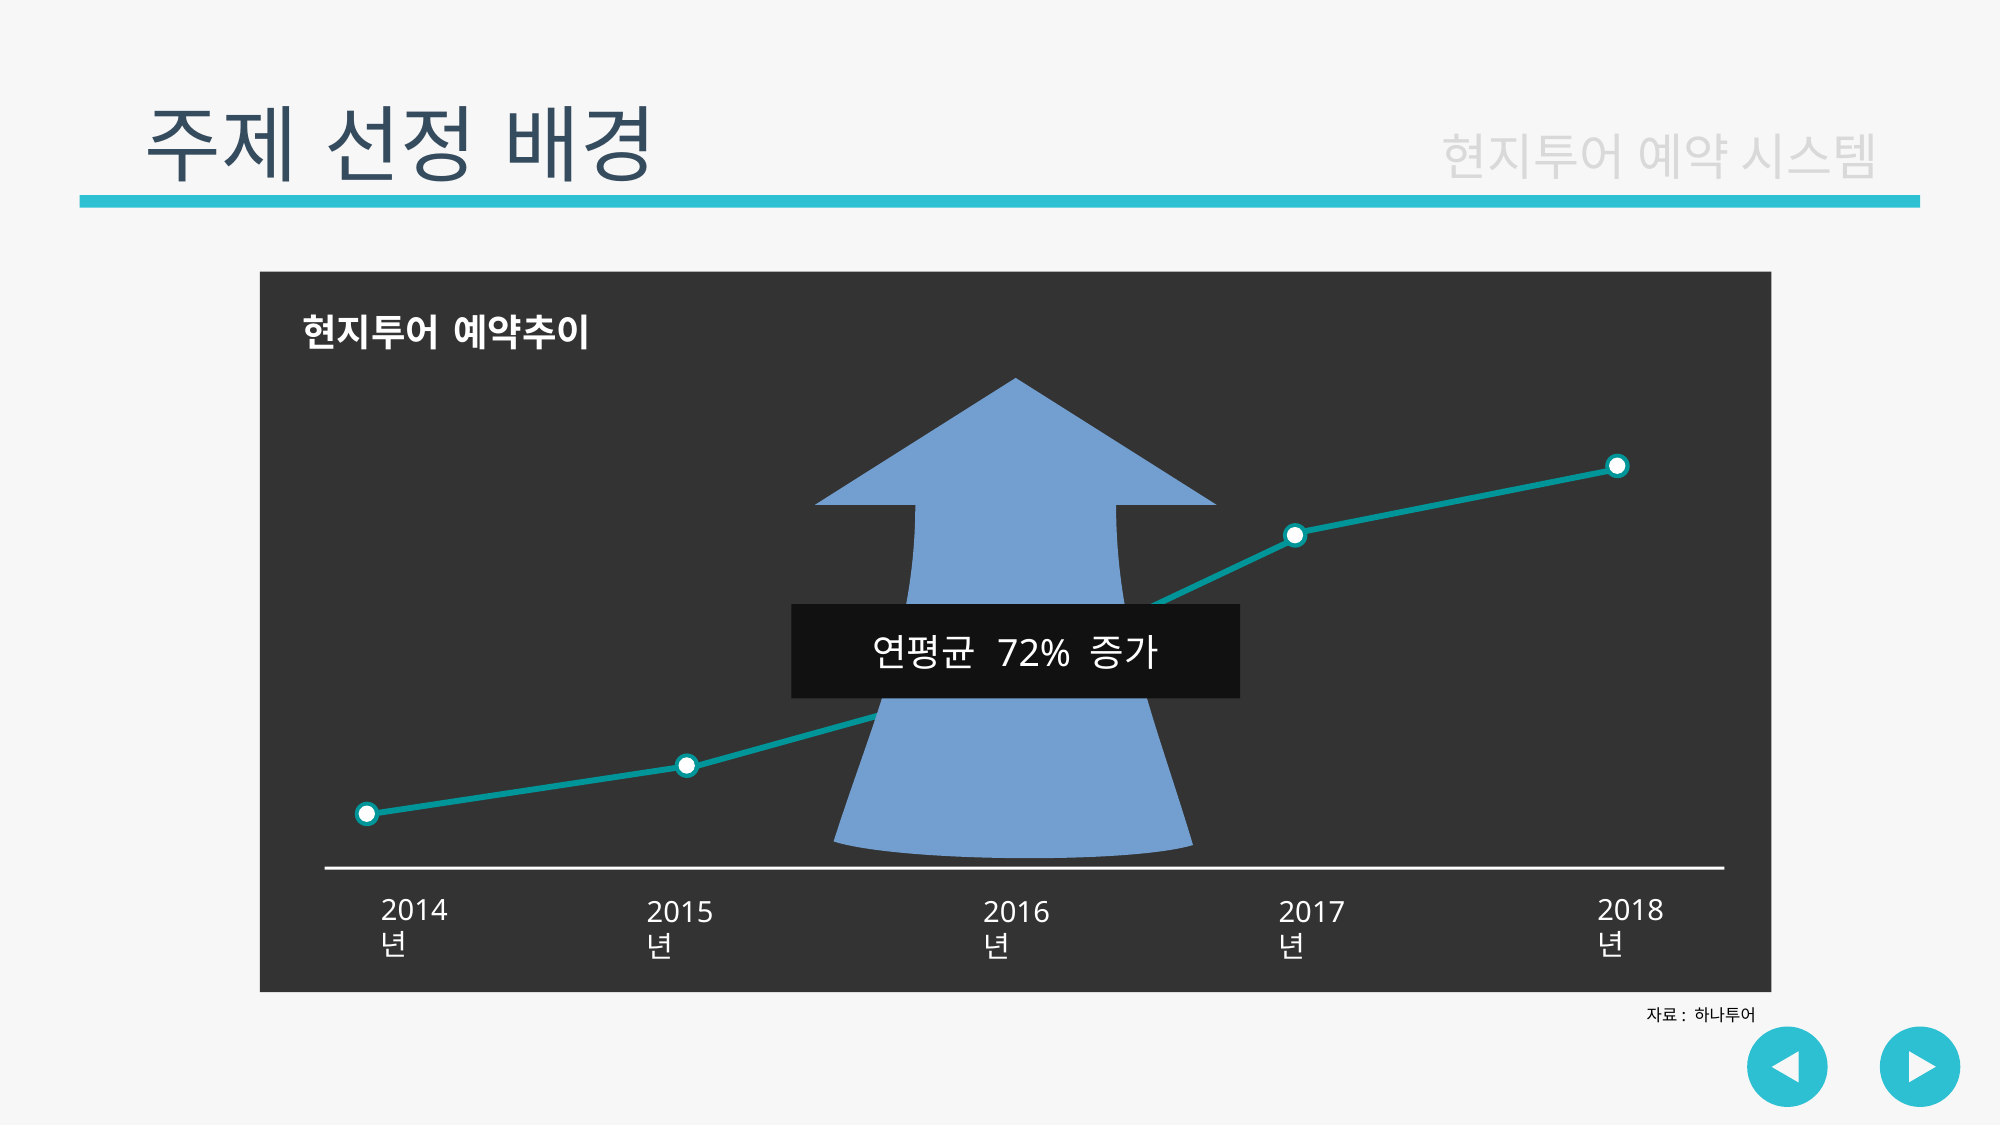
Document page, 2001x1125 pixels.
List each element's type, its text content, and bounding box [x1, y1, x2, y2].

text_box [1604, 453, 1630, 479]
text_box 2014년 [366, 883, 496, 945]
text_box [354, 765, 687, 827]
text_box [1282, 470, 1608, 548]
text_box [1879, 1026, 1961, 1108]
text_box 2018년 [1582, 883, 1713, 945]
text_box 자료: 하나투어 [1631, 996, 2000, 1056]
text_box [674, 683, 994, 779]
text_box 2017년 [1263, 885, 1394, 947]
text_box [814, 377, 1217, 604]
text_box 연평균 72% 증가 [791, 604, 981, 682]
text_box [259, 271, 1772, 993]
text_box 2016년 [968, 885, 1099, 947]
text_box 현지투어 예약추이 [287, 301, 637, 382]
text_box 주제 선정 배경 [130, 85, 666, 200]
text_box 2015년 [631, 885, 762, 947]
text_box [1746, 1026, 1828, 1108]
text_box [833, 705, 1194, 859]
text_box 현지투어 예약 시스템 [1427, 118, 1899, 194]
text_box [986, 541, 1290, 696]
